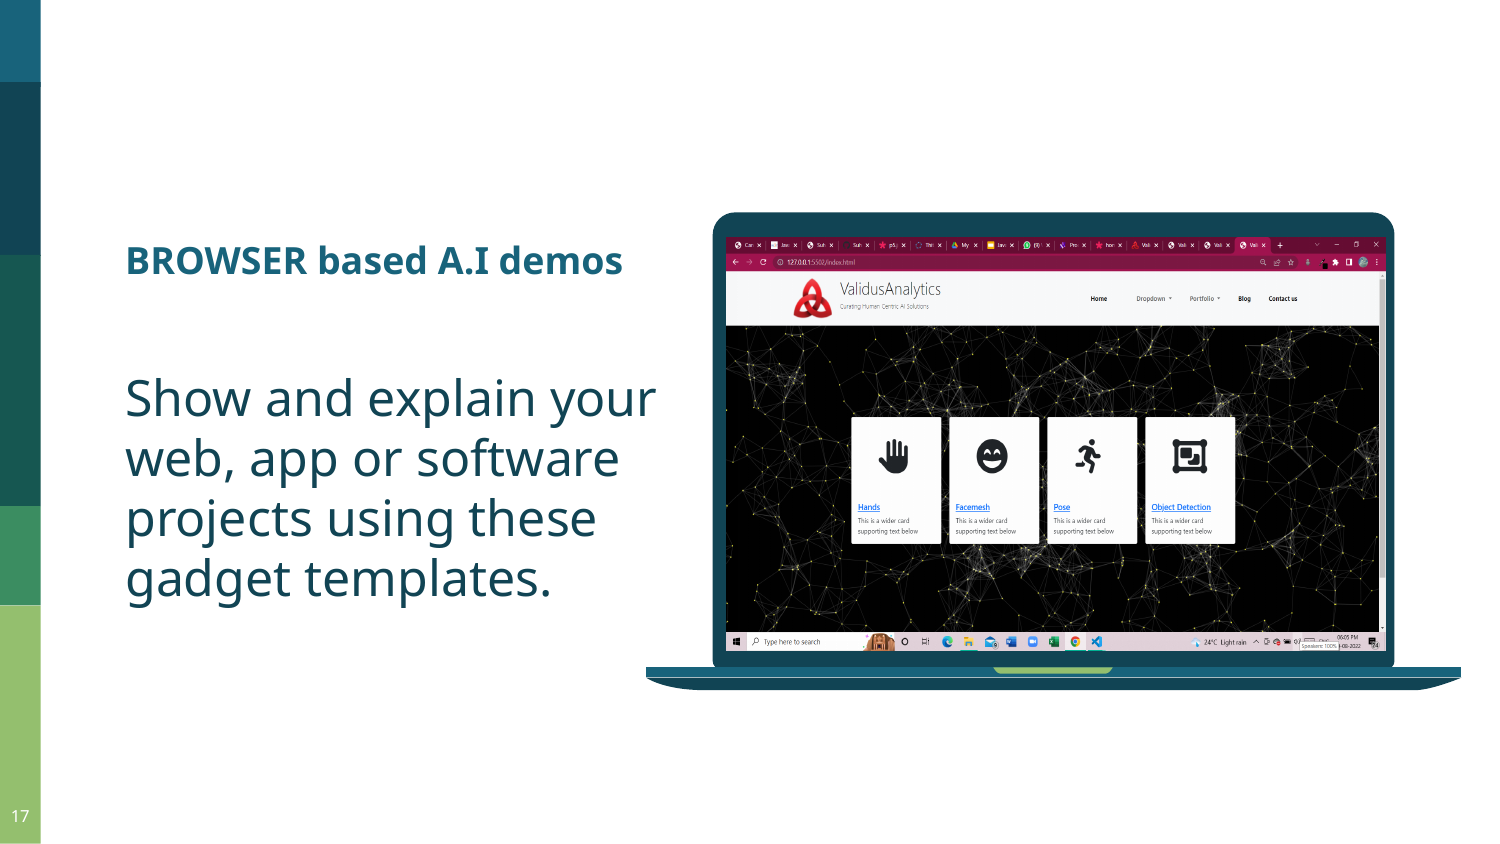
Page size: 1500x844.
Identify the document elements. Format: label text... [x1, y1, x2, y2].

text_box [645, 212, 1462, 691]
picture [726, 236, 1387, 651]
slide_number ‹#› [0, 790, 49, 844]
list BROWSER based A.I demos Show and explain your web, app or software projects using these gadget templates. [110, 80, 686, 764]
